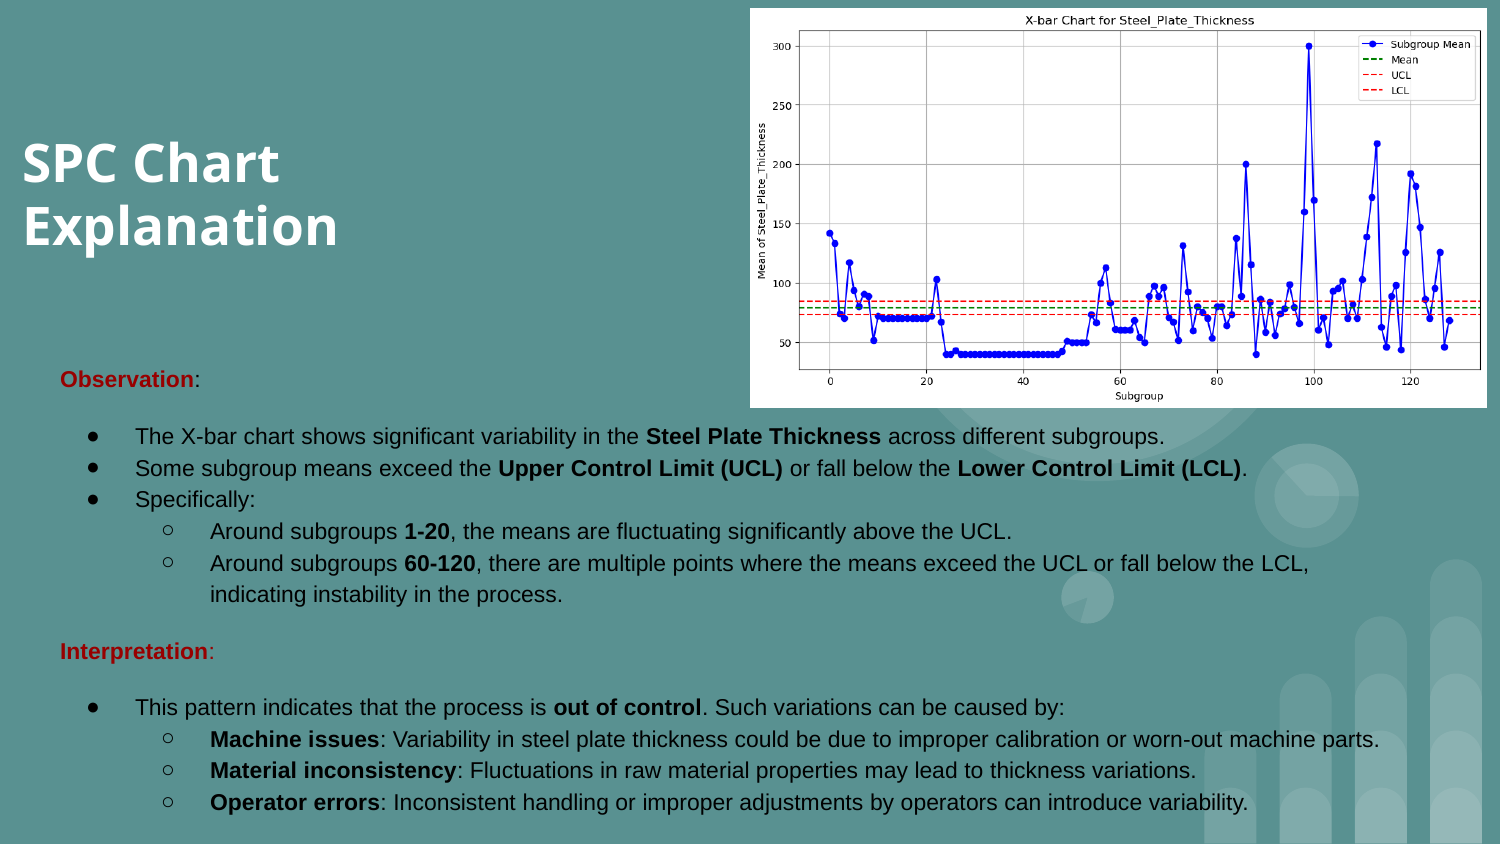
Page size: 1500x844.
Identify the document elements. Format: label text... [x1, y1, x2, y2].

subtitle Observation: The X-bar chart shows significant variability in the Steel Plate Thickness across different subgroups. Some subgroup means exceed the Upper Control Limit (UCL) or fall below the Lower Control Limit (LCL). Specifically: Around subgroups 1-20, the means are fluctuating significantly above the UCL. Around subgroups 60-120, there are multiple points where the means exceed the UCL or fall below the LCL, indicating instability in the process. Interpretation: This pattern indicates that the process is out of control. Such variations can be caused by: Machine issues: Variability in steel plate thickness could be due to improper calibration or worn-out machine parts. Material inconsistency: Fluctuations in raw material properties may lead to thickness variations. Operator errors: Inconsistent handling or improper adjustments by operators can introduce variability. [45, 345, 1400, 844]
picture [749, 7, 1487, 408]
title SPC Chart Explanation [7, 113, 744, 273]
